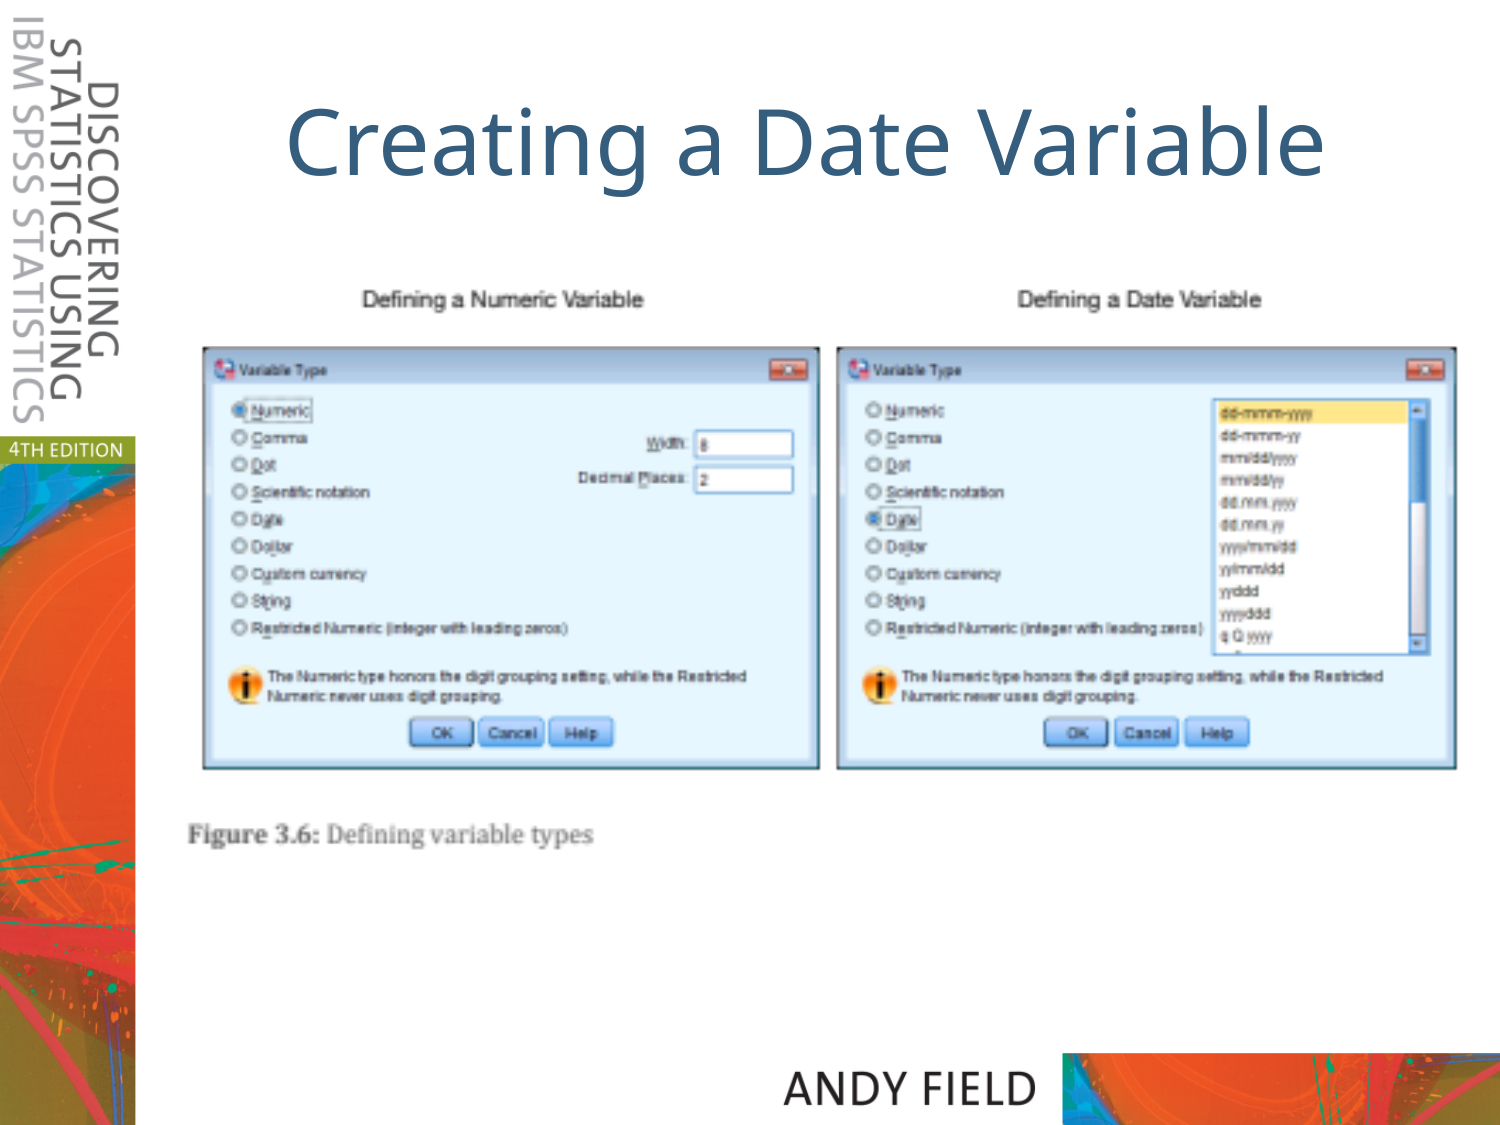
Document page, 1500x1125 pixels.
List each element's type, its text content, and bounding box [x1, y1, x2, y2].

picture [181, 276, 1461, 859]
title Creating a Date Variable [187, 45, 1425, 233]
